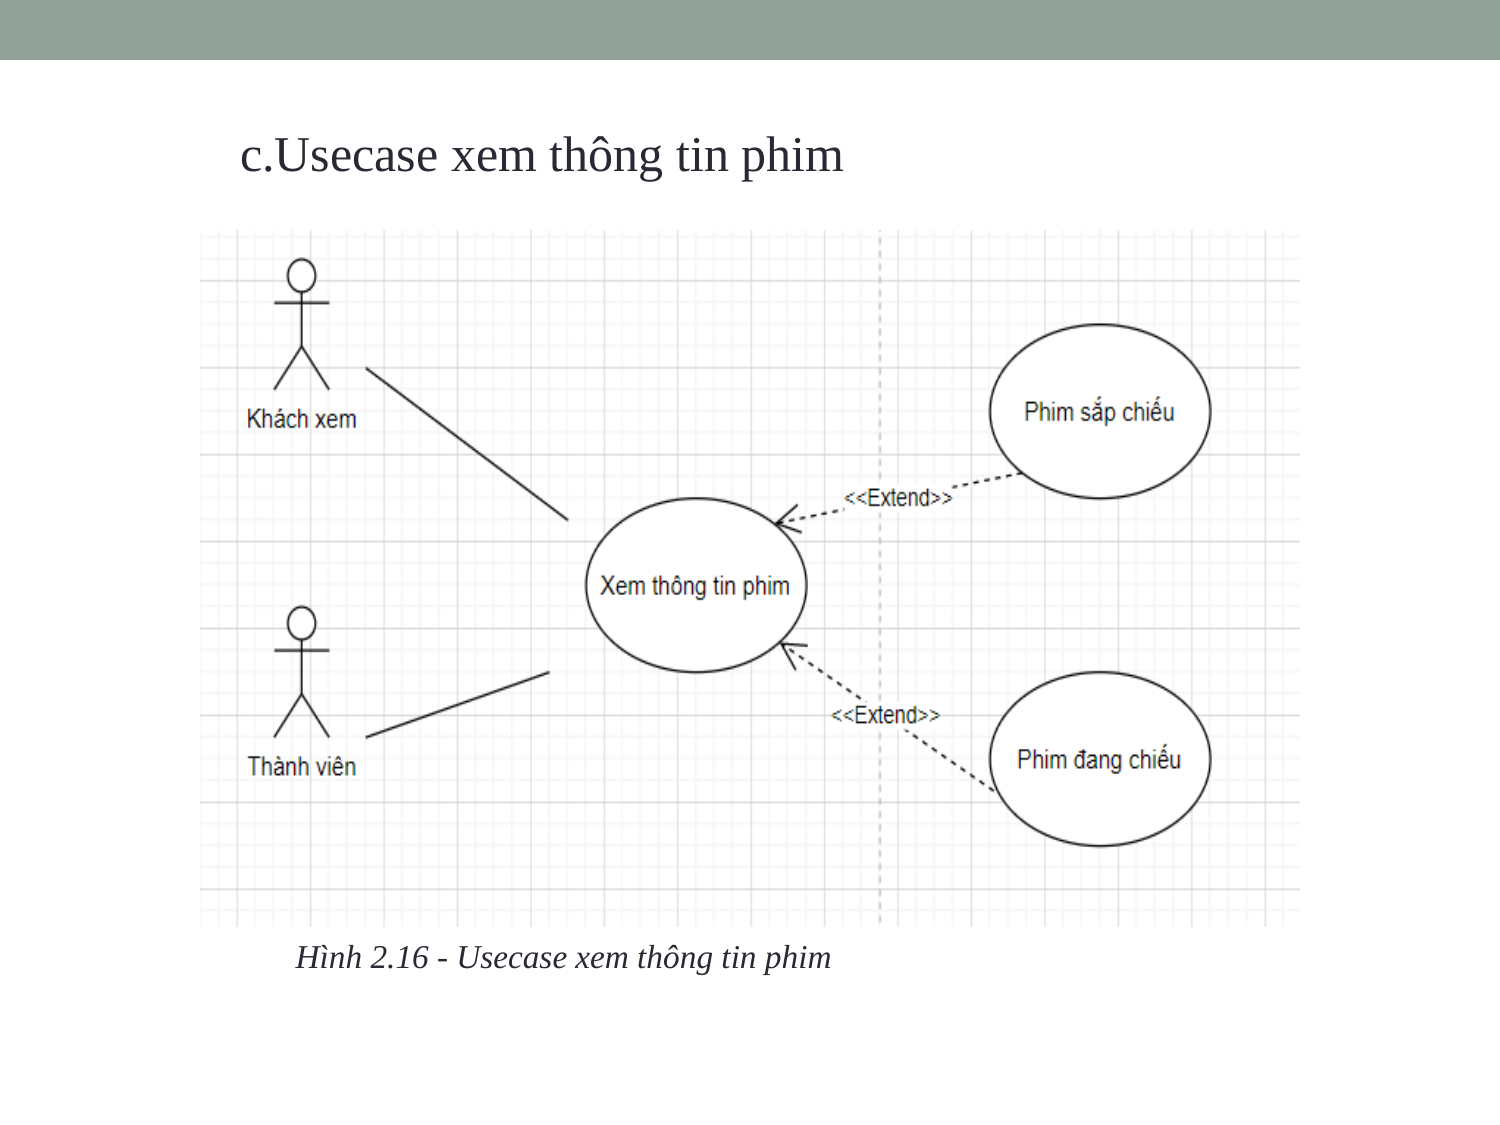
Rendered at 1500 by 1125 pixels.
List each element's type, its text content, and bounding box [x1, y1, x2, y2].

text_box Hình 2.16 - Usecase xem thông tin phim [280, 936, 856, 983]
picture [200, 229, 1300, 927]
list c.Usecase xem thông tin phim [75, 113, 1425, 1063]
